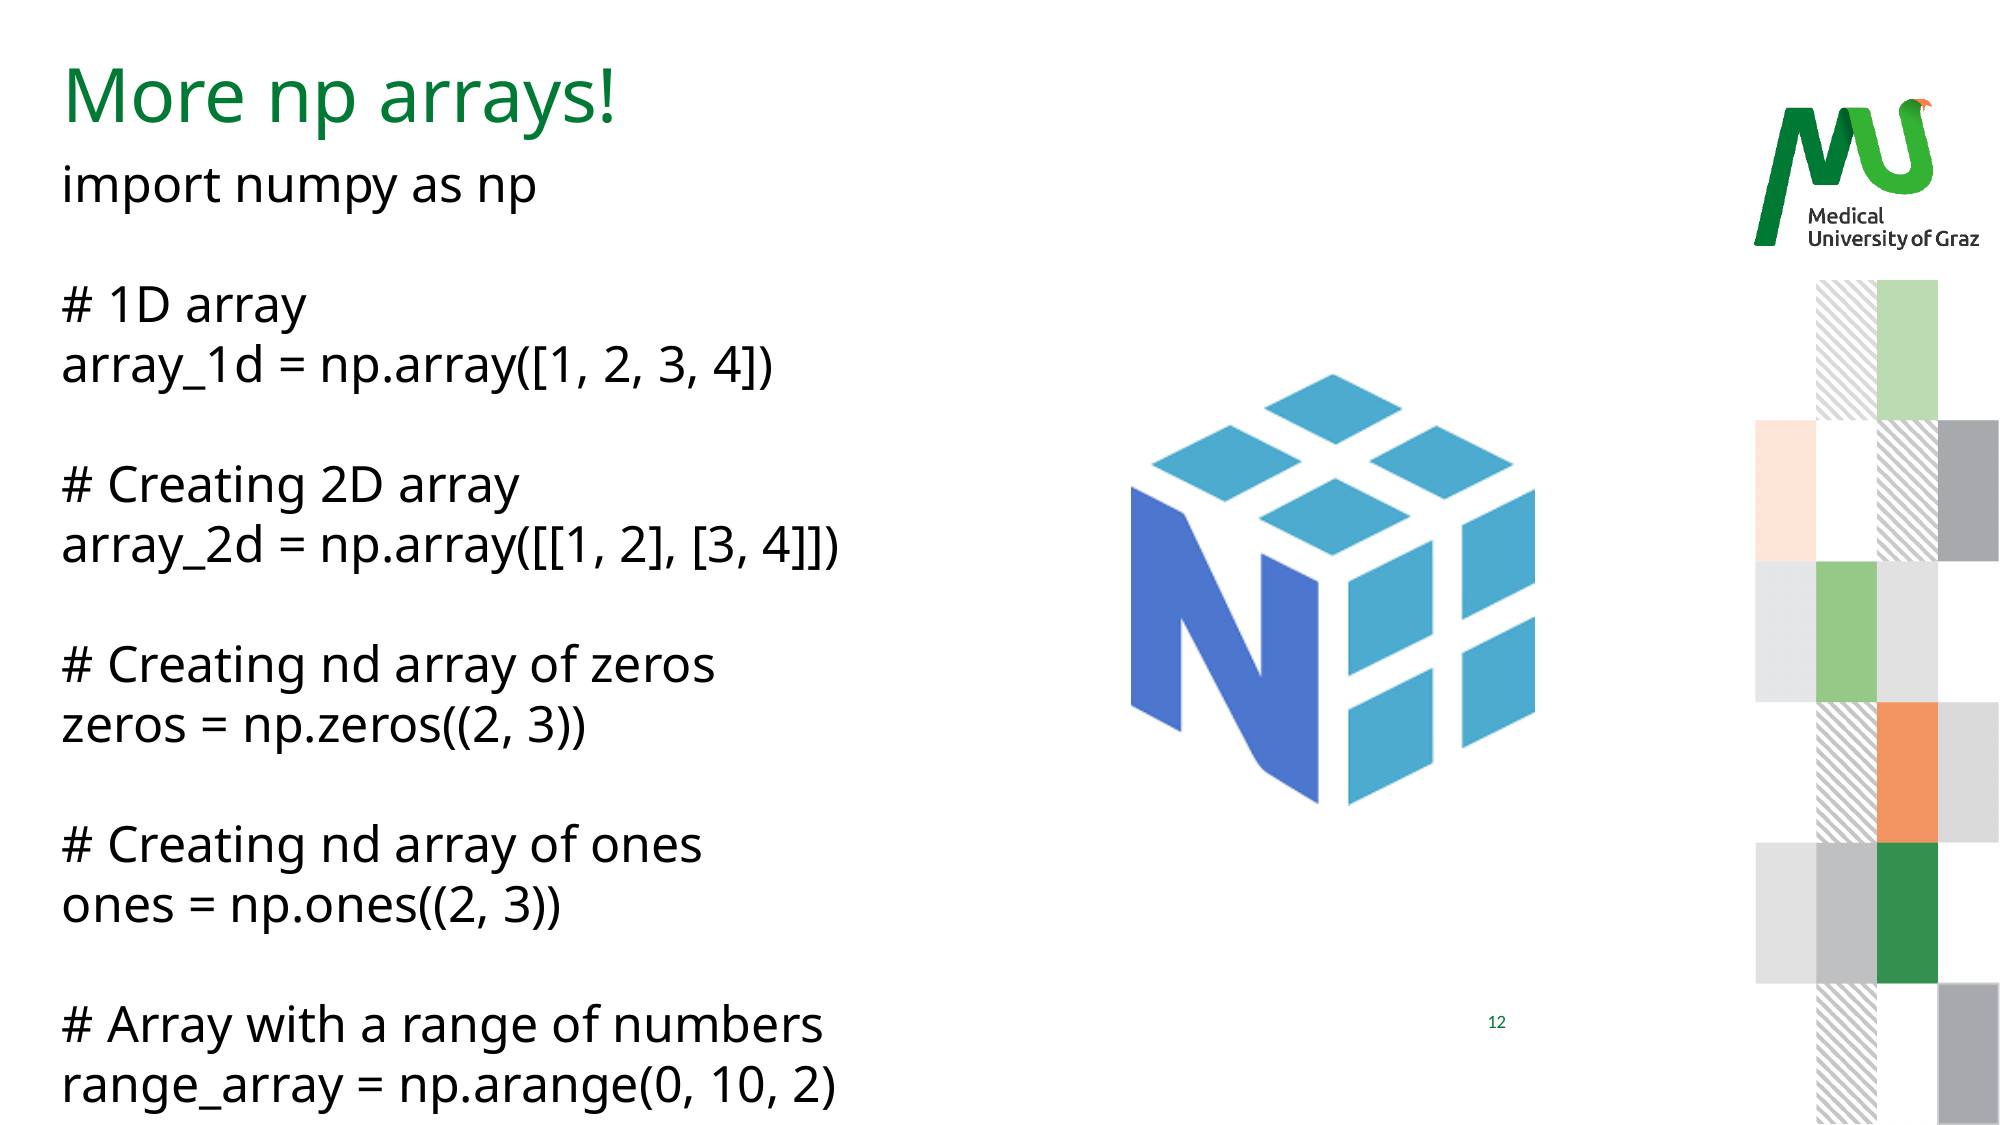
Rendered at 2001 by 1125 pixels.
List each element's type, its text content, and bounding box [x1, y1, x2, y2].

slide_number 12 [1409, 991, 1522, 1051]
picture [1130, 374, 1535, 806]
text_box import numpy as np # 1D array array_1d = np.array([1, 2, 3, 4]) # Creating 2D array array_2d = np.array([[1, 2], [3, 4]]) # Creating nd array of zeros zeros = np.zeros((2, 3)) # Creating nd array of ones ones = np.ones((2, 3)) # Array with a range of numbers range_array = np.arange(0, 10, 2) [47, 144, 1291, 1120]
picture [1754, 0, 2000, 1125]
title More np arrays! [47, 39, 1458, 190]
